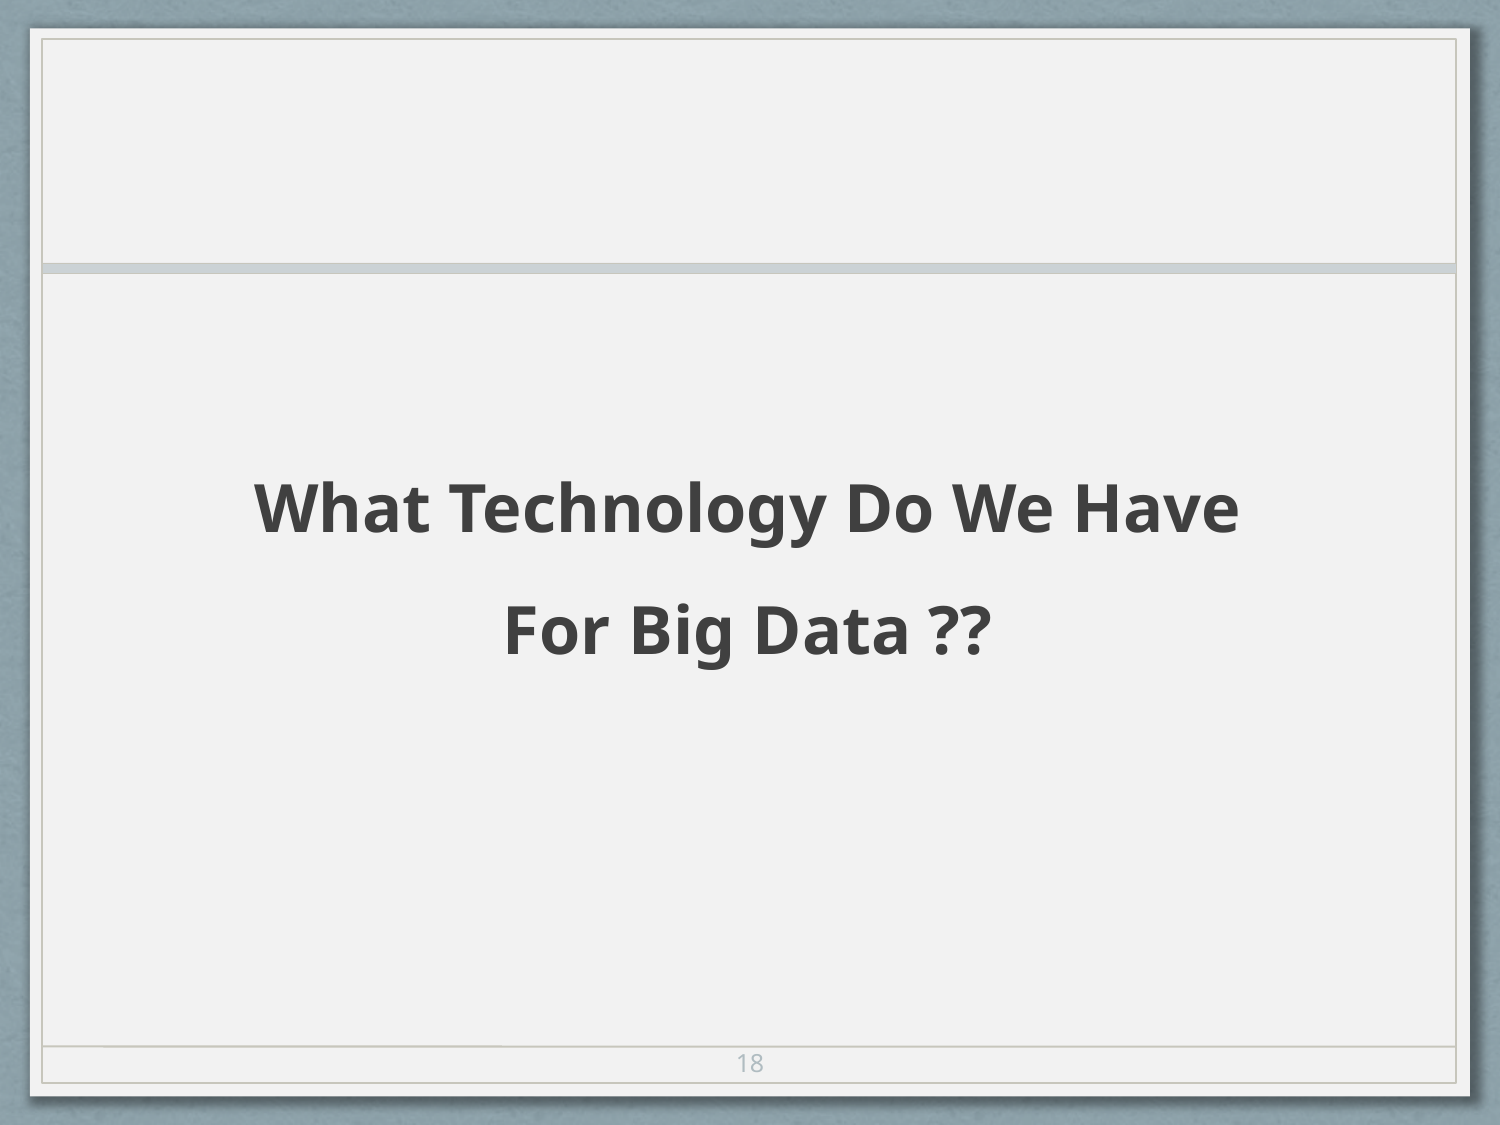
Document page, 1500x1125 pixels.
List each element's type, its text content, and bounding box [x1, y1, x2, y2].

list What Technology Do We Have For Big Data ?? [145, 356, 1351, 1002]
slide_number 18 [687, 1042, 813, 1088]
